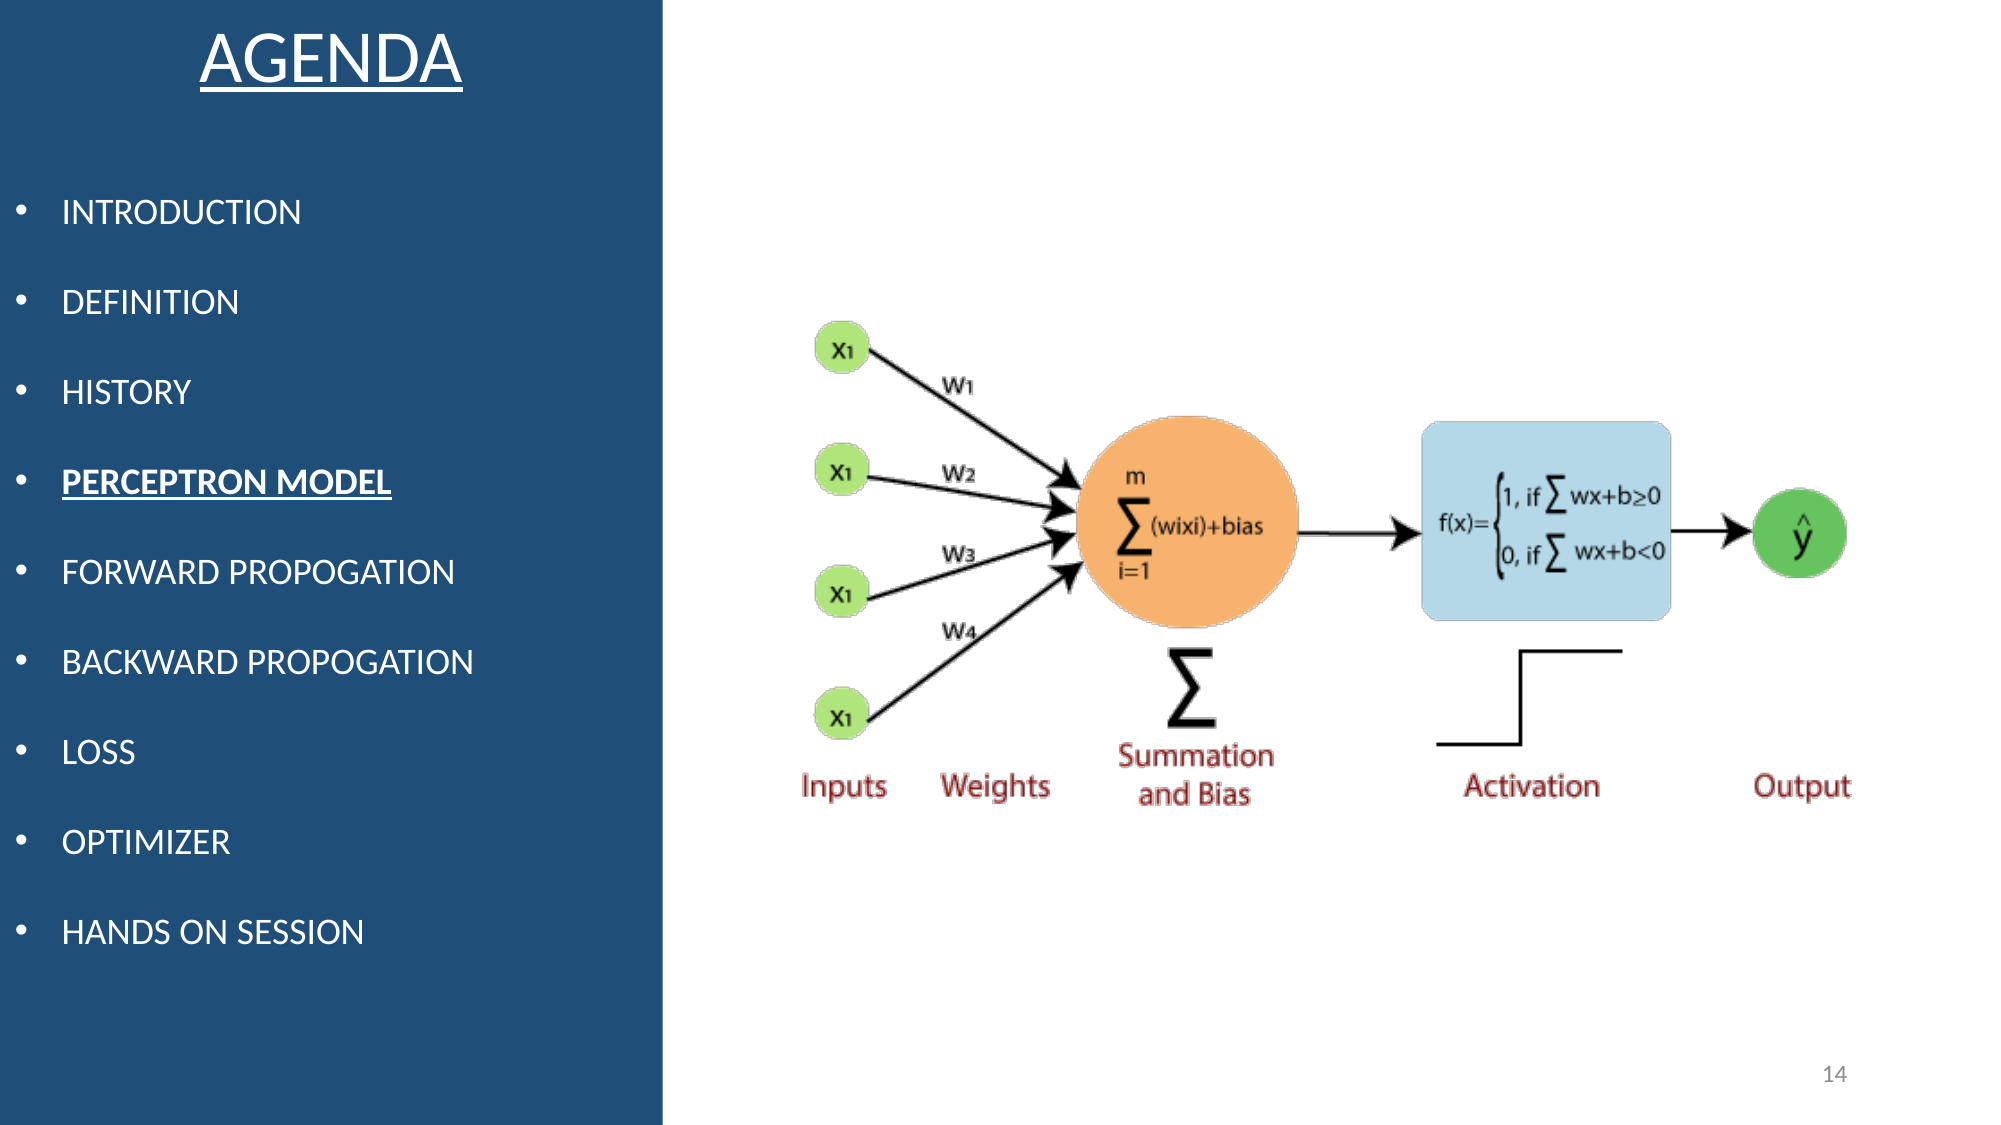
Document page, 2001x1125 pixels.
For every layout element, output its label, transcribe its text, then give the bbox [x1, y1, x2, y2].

picture [778, 275, 1852, 813]
slide_number 14 [1412, 1042, 1863, 1103]
text_box AGENDA INTRODUCTION DEFINITION HISTORY PERCEPTRON MODEL FORWARD PROPOGATION BACKWARD PROPOGATION LOSS OPTIMIZER HANDS ON SESSION [0, 0, 664, 1125]
